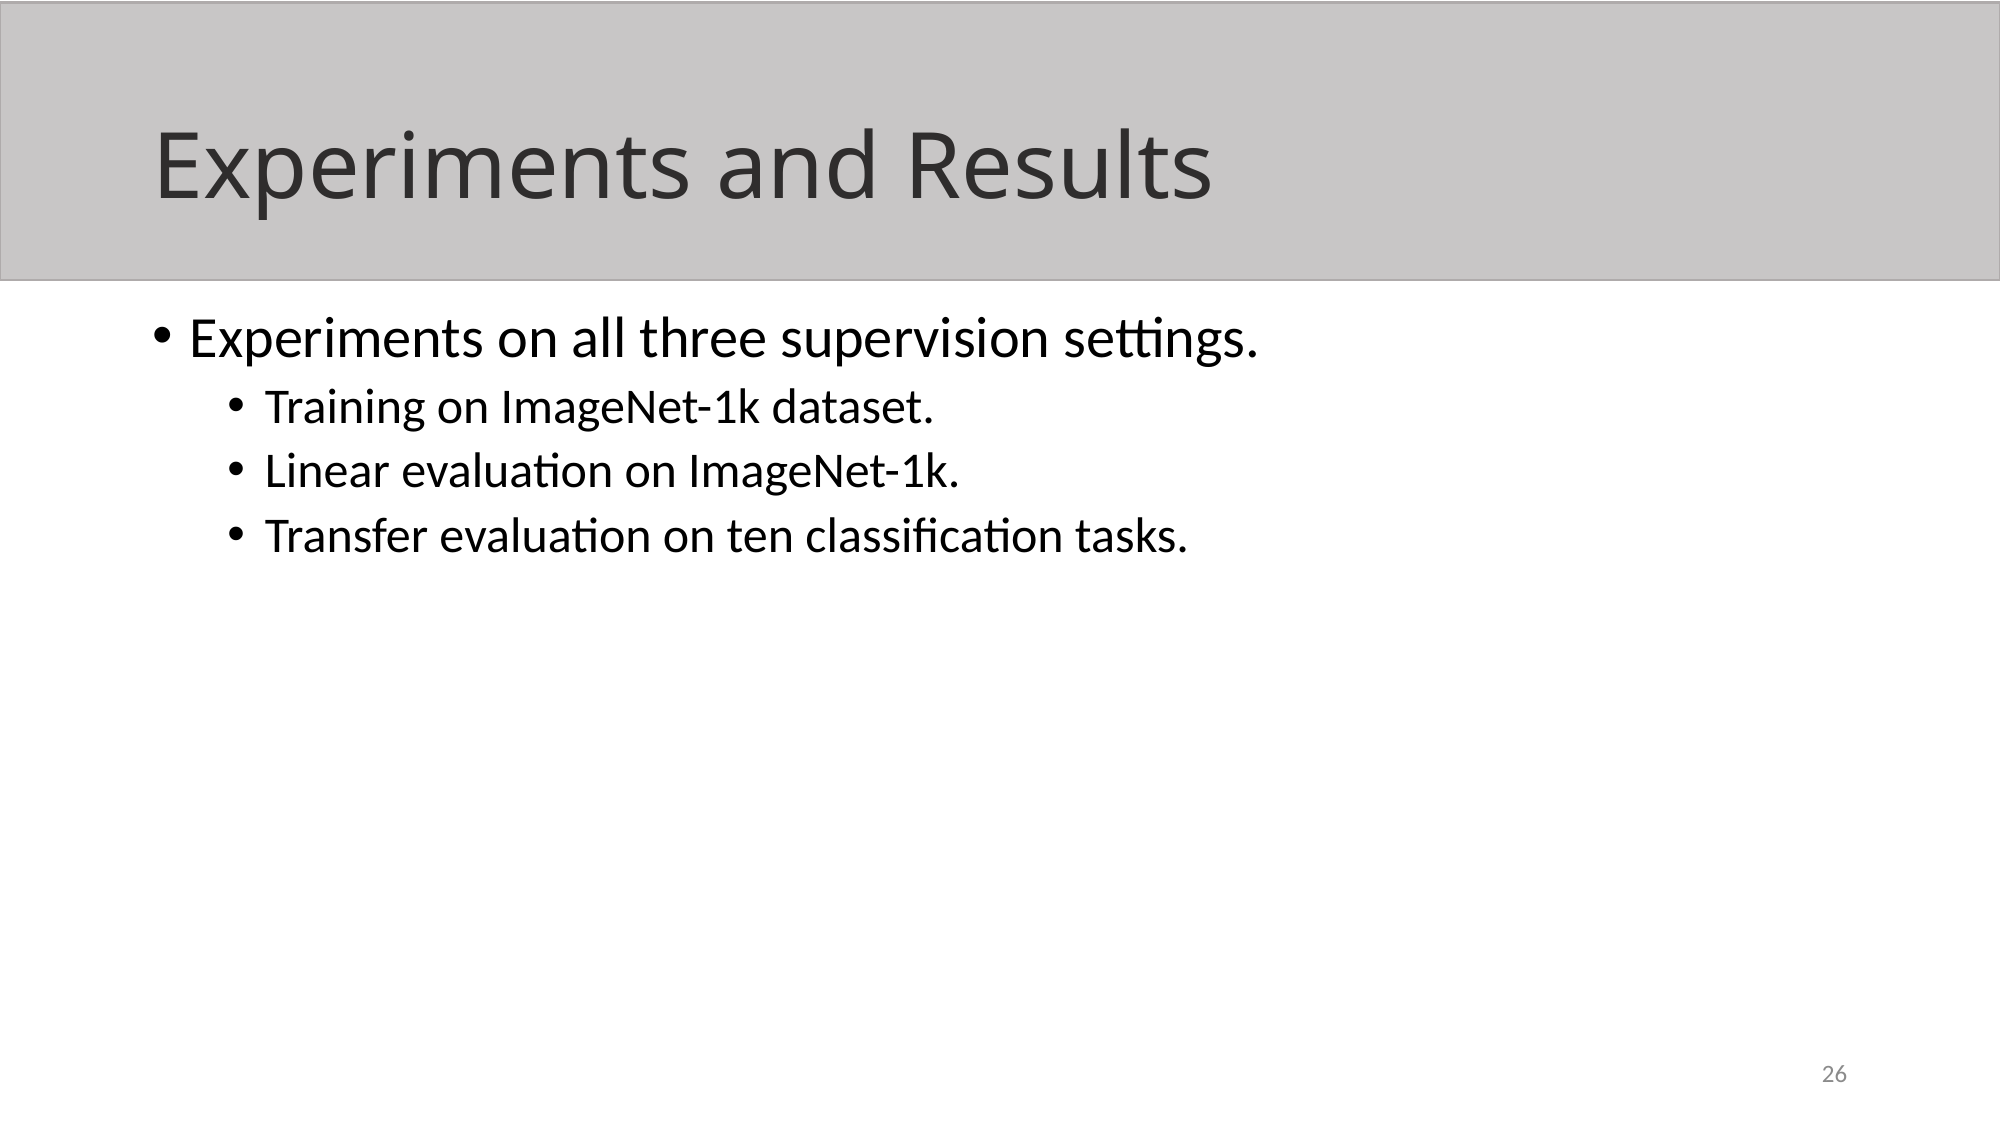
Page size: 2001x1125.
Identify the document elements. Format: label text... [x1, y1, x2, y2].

slide_number 26 [1412, 1042, 1863, 1103]
text_box [0, 1, 2000, 281]
list Experiments on all three supervision settings. Training on ImageNet-1k dataset. Linear evaluation on ImageNet-1k. Transfer evaluation on ten classification tasks. [137, 299, 1863, 1014]
